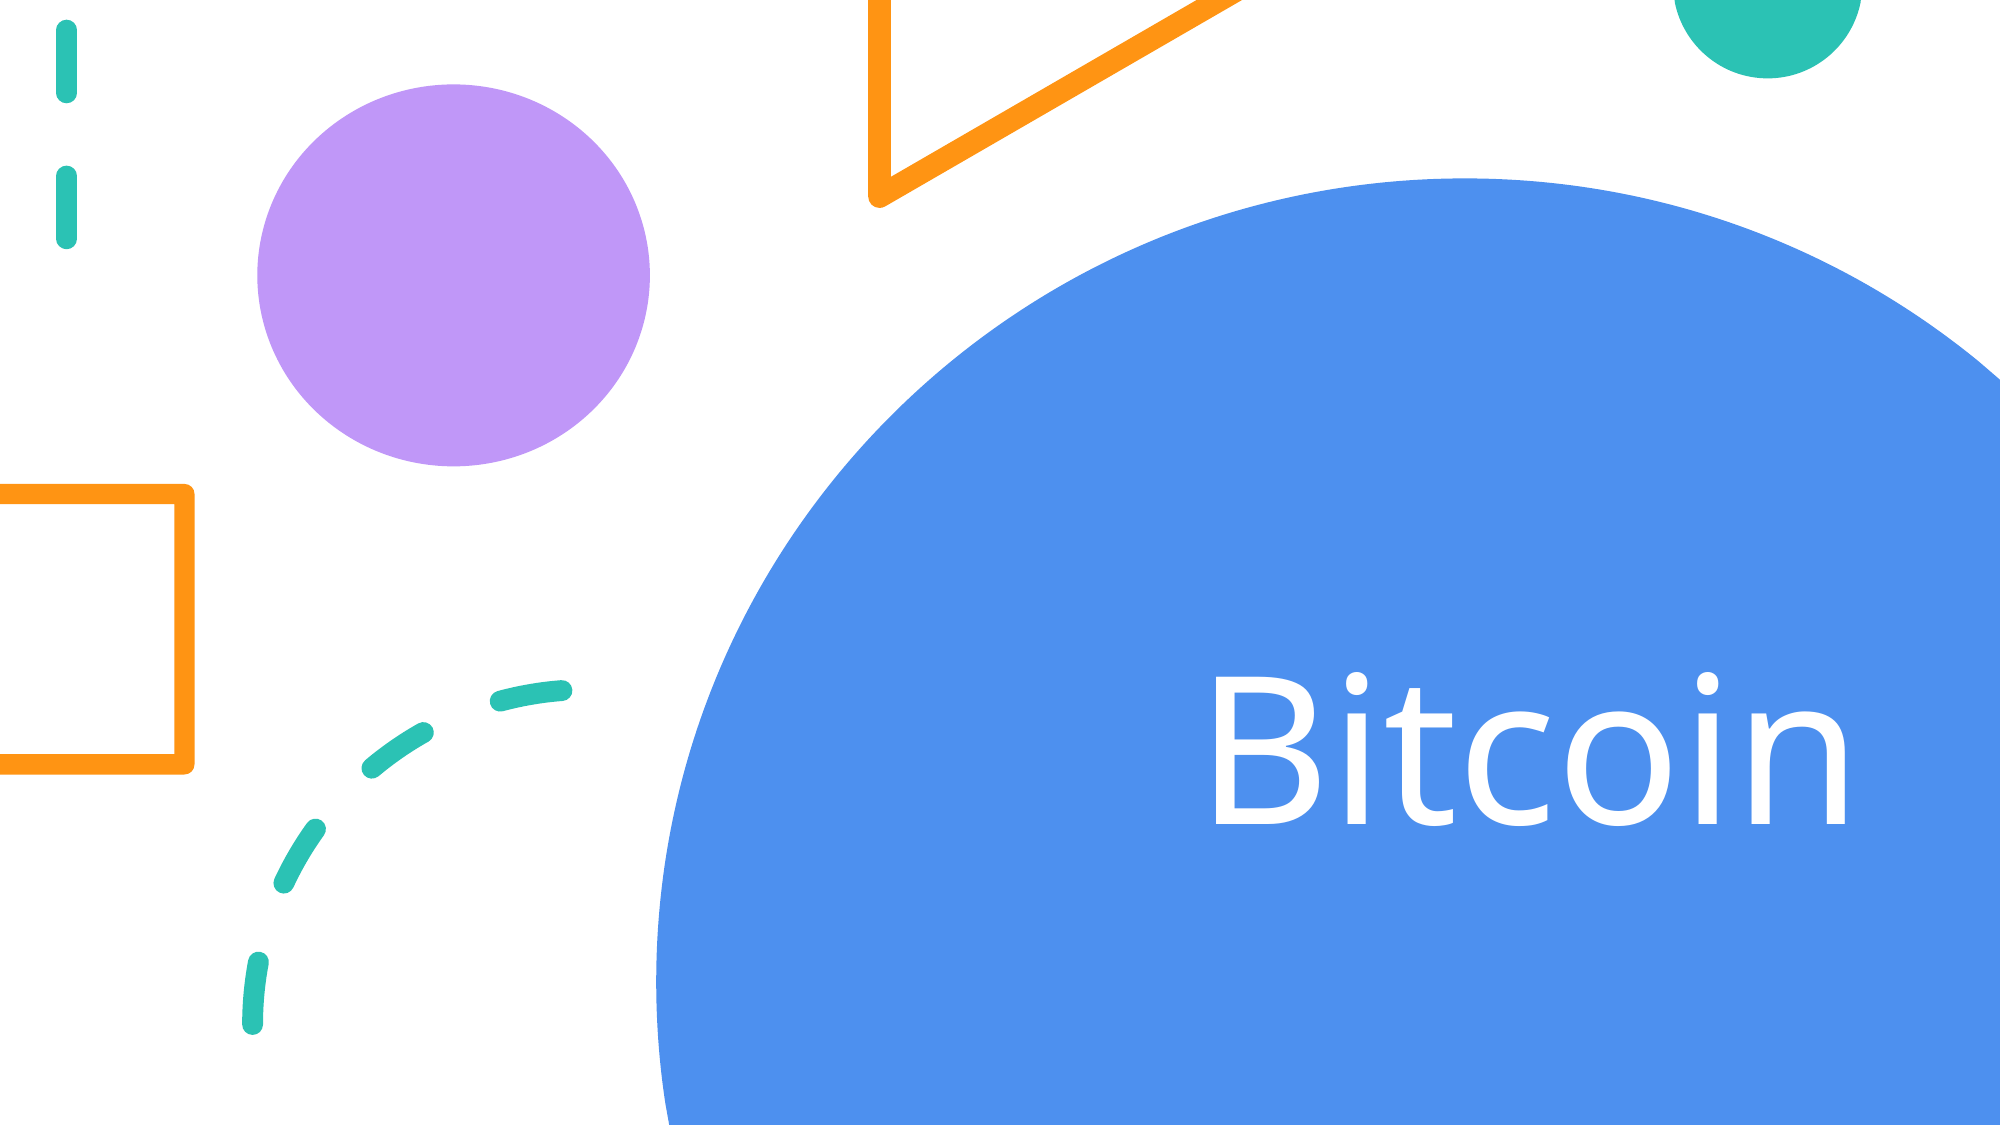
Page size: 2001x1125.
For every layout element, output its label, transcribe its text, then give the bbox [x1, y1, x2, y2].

title Bitcoin [850, 483, 1878, 877]
